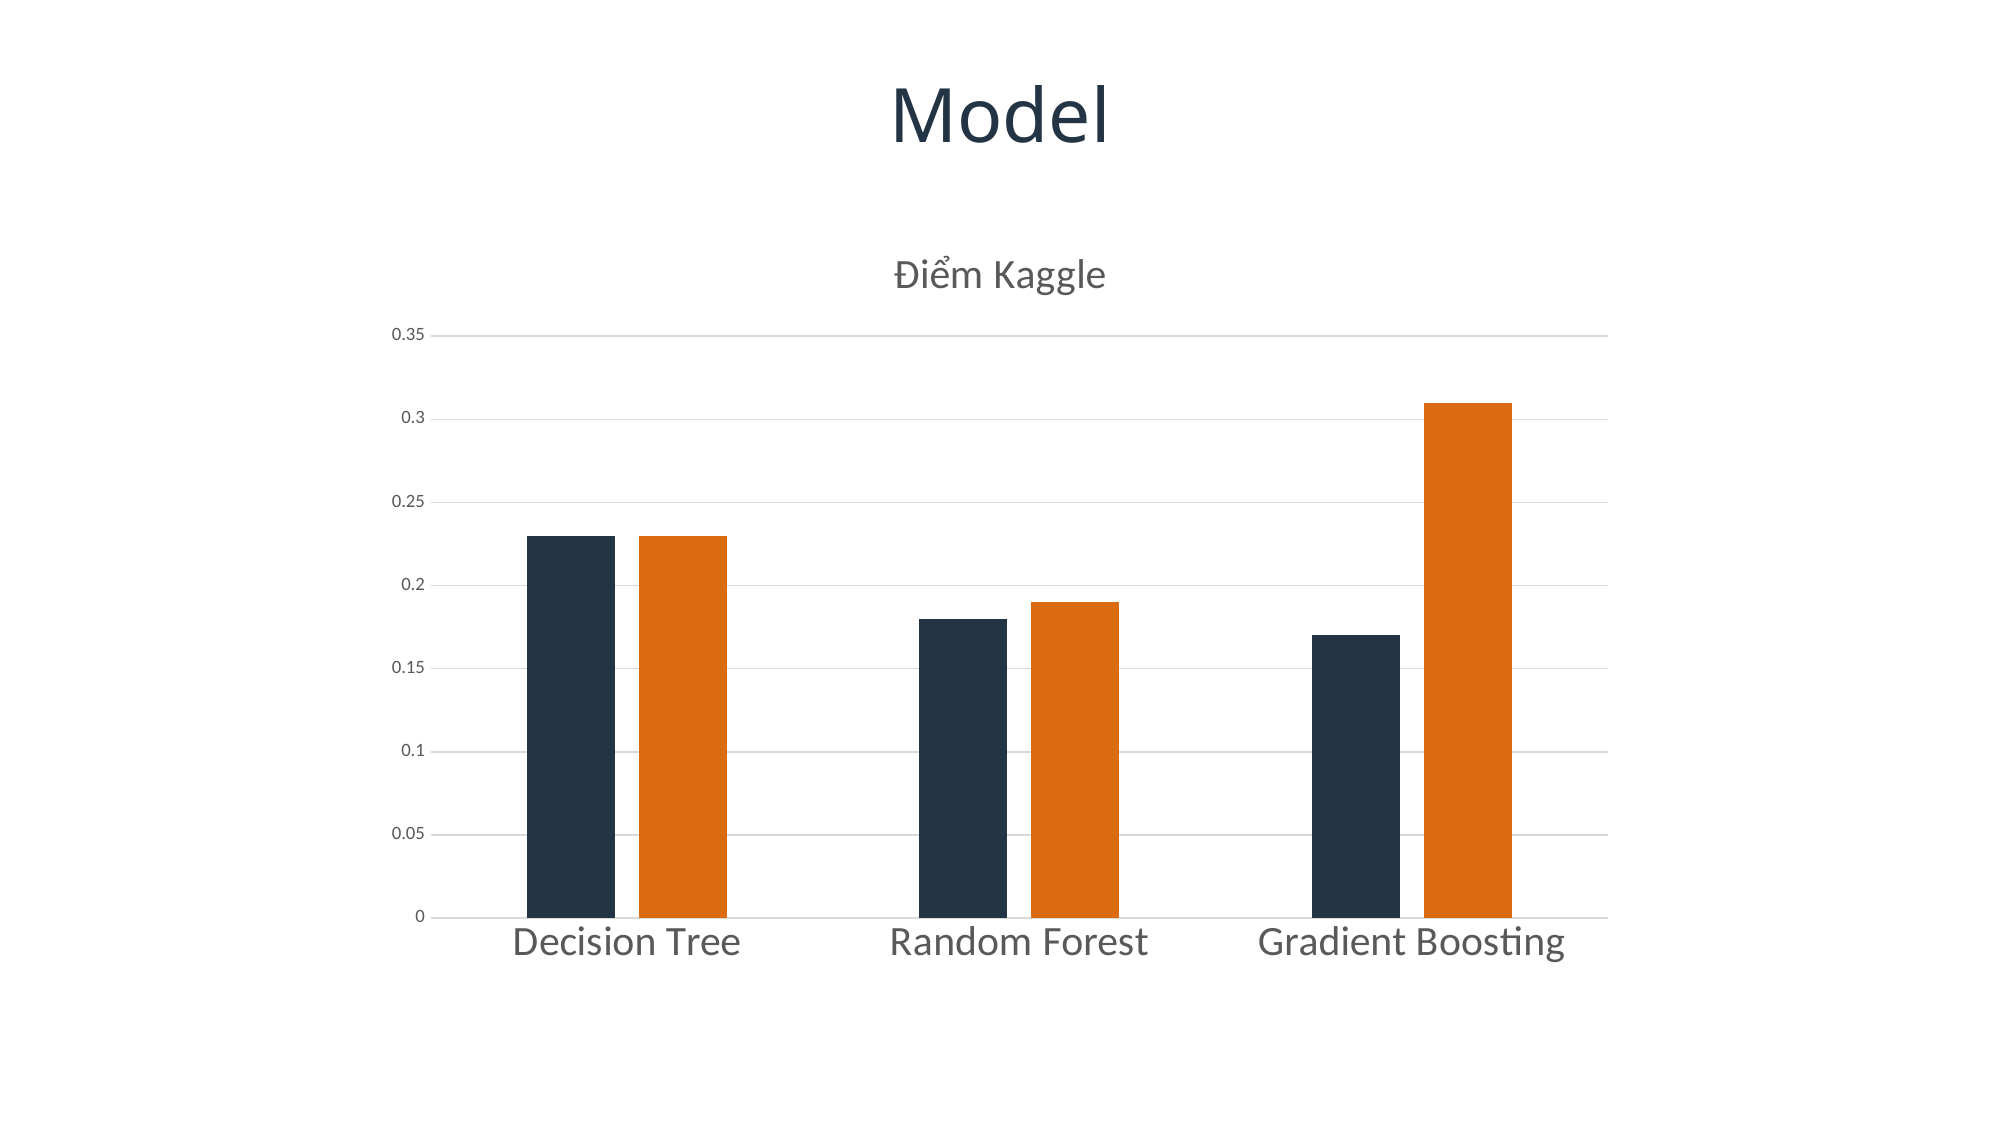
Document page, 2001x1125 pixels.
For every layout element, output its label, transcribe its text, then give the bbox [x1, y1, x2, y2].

text_box Model [455, 68, 1545, 158]
chart [366, 221, 1634, 982]
